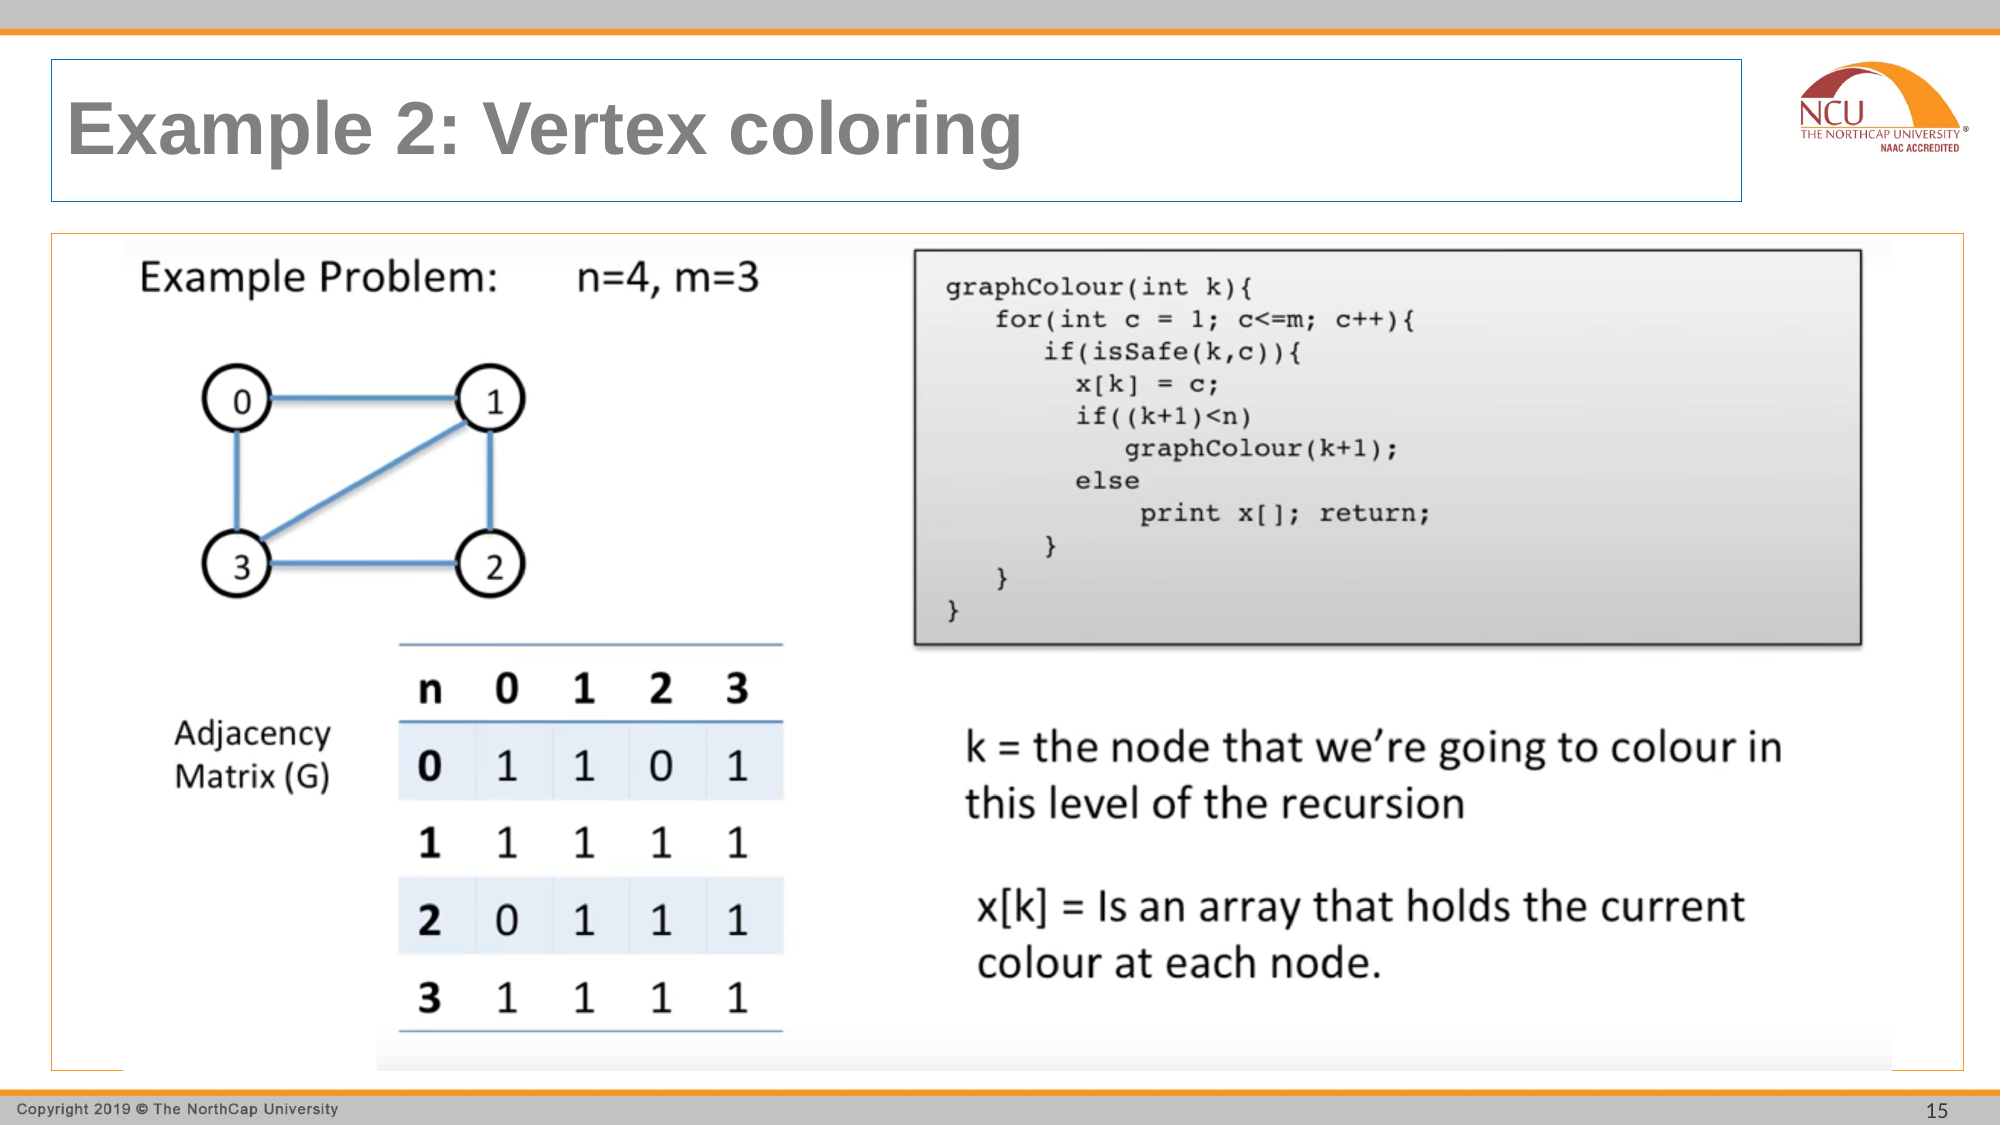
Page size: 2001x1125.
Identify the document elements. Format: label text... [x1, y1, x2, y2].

text_box [51, 233, 1964, 1071]
slide_number 15 [1791, 1094, 1964, 1125]
title Example 2: Vertex coloring [51, 59, 1742, 202]
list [122, 240, 1893, 1071]
